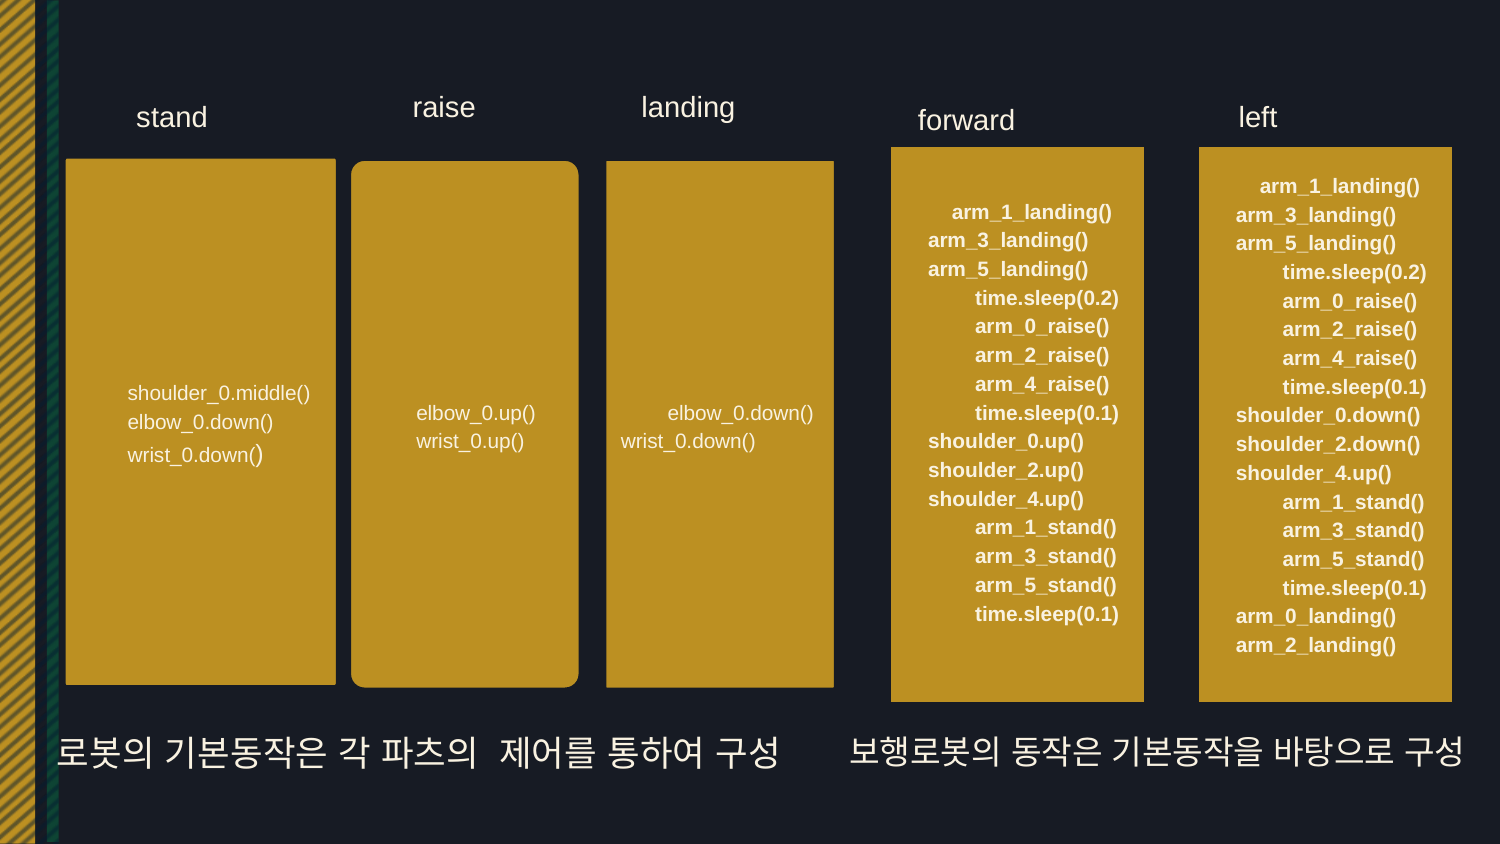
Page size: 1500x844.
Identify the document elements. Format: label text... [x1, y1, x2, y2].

text_box raise [397, 73, 626, 149]
text_box shoulder_0.middle() elbow_0.down() wrist_0.down() [64, 157, 337, 686]
text_box landing [626, 73, 856, 149]
text_box forward [902, 86, 1132, 136]
text_box arm_1_landing() arm_3_landing() arm_5_landing() time.sleep(0.2) arm_0_raise() arm_2_raise() arm_4_raise() time.sleep(0.1) shoulder_0.up() shoulder_2.up() shoulder_4.up() arm_1_stand() arm_3_stand() arm_5_stand() time.sleep(0.1) [890, 146, 1145, 703]
text_box arm_1_landing() arm_3_landing() arm_5_landing() time.sleep(0.2) arm_0_raise() arm_2_raise() arm_4_raise() time.sleep(0.1) shoulder_0.down() shoulder_2.down() shoulder_4.up() arm_1_stand() arm_3_stand() arm_5_stand() time.sleep(0.1) arm_0_landing() arm_2_landing() [1197, 146, 1453, 703]
text_box elbow_0.down()wrist_0.down() [605, 160, 835, 689]
text_box 보행로봇의 동작은 기본동작을 바탕으로 구성 [834, 716, 1500, 806]
text_box 로봇의 기본동작은 각 파츠의 제어를 통하여 구성 [41, 716, 809, 822]
picture [0, 0, 59, 844]
text_box elbow_0.up() wrist_0.up() [350, 160, 580, 689]
text_box left [1223, 82, 1453, 132]
text_box stand [121, 82, 351, 158]
